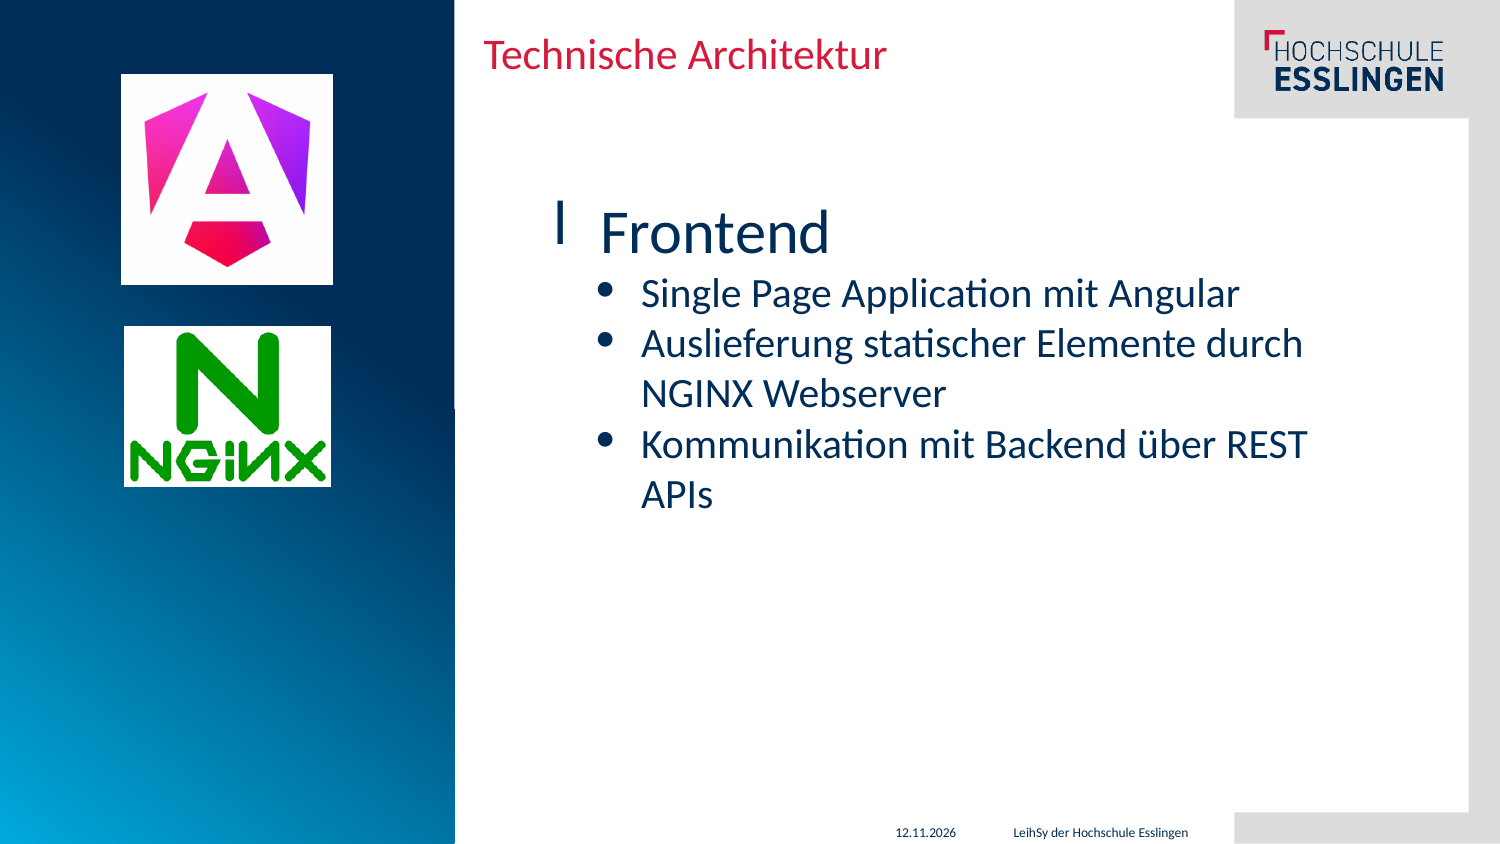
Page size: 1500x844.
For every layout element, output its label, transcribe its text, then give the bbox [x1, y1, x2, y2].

list Frontend Single Page Application mit Angular Auslieferung statischer Elemente durch NGINX Webserver Kommunikation mit Backend über REST APIs [553, 191, 1392, 773]
title Technische Architektur [483, 19, 1500, 167]
picture [121, 74, 333, 286]
text_box LeihSy der Hochschule Esslingen [998, 816, 1235, 843]
picture [124, 326, 331, 487]
text_box 21.01.2026 [880, 816, 998, 843]
text_box [0, 0, 455, 844]
